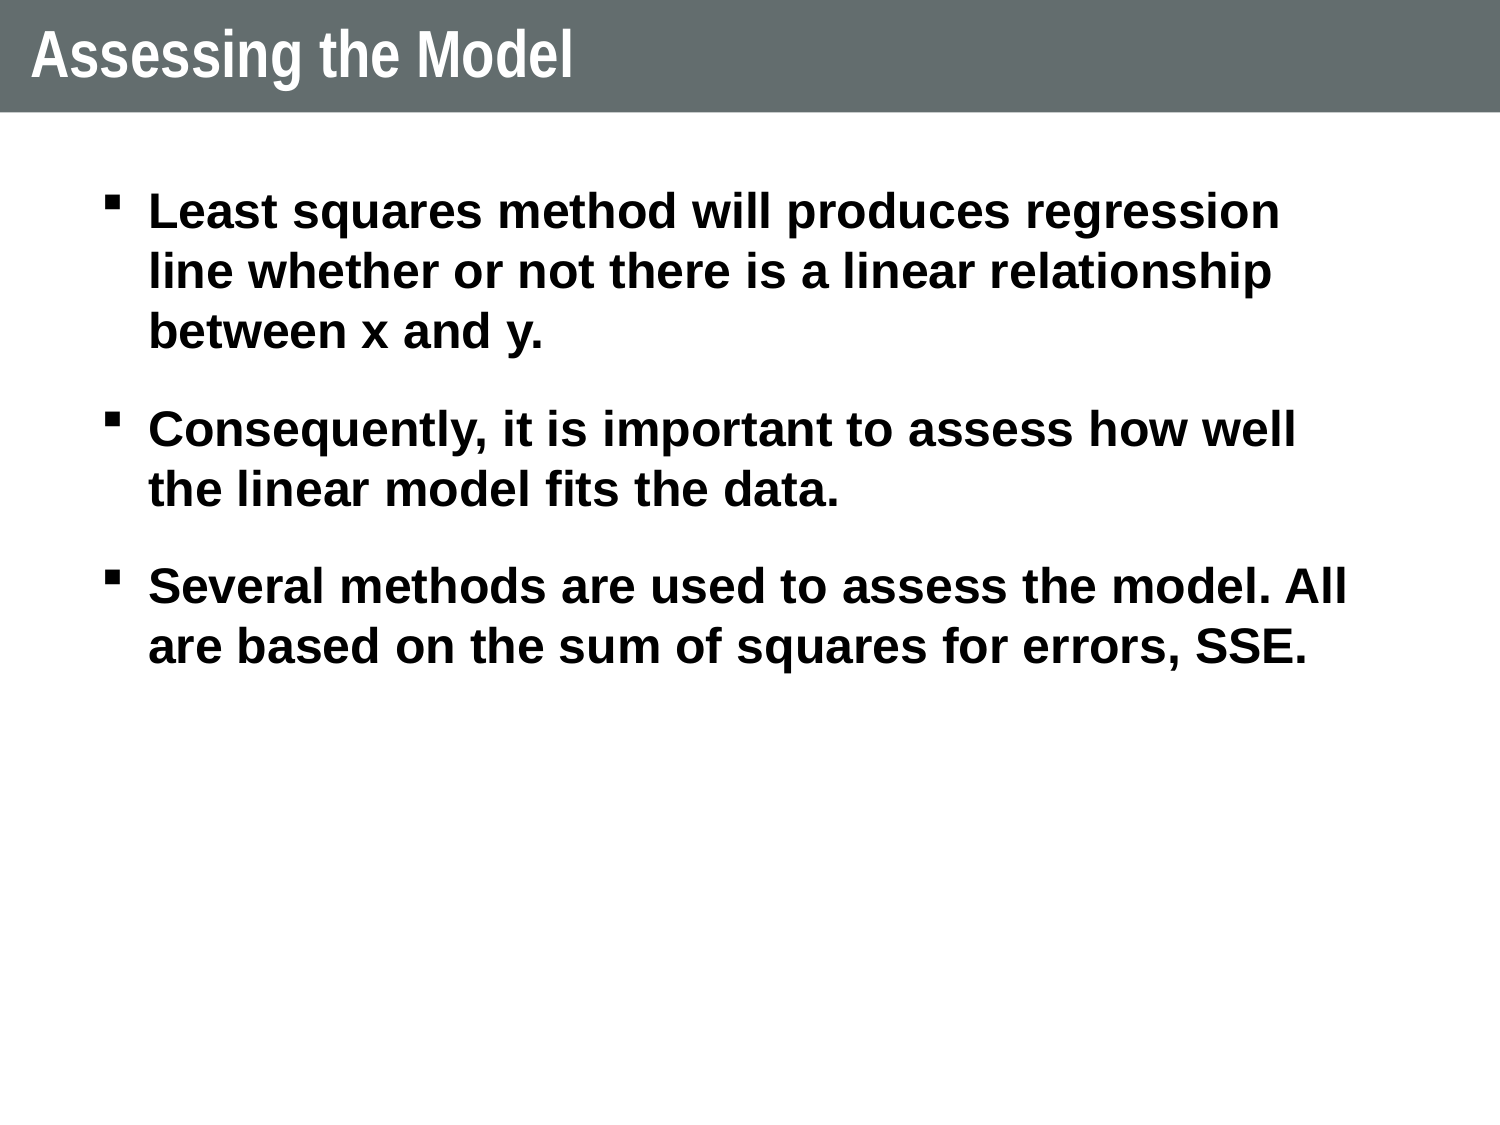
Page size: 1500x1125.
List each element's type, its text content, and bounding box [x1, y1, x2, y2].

text_box Least squares method will produces regression line whether or not there is a linear relationship between x and y. Consequently, it is important to assess how well the linear model fits the data. Several methods are used to assess the model. All are based on the sum of squares for errors, SSE. [86, 171, 1388, 681]
title Assessing the Model [0, 0, 1500, 117]
